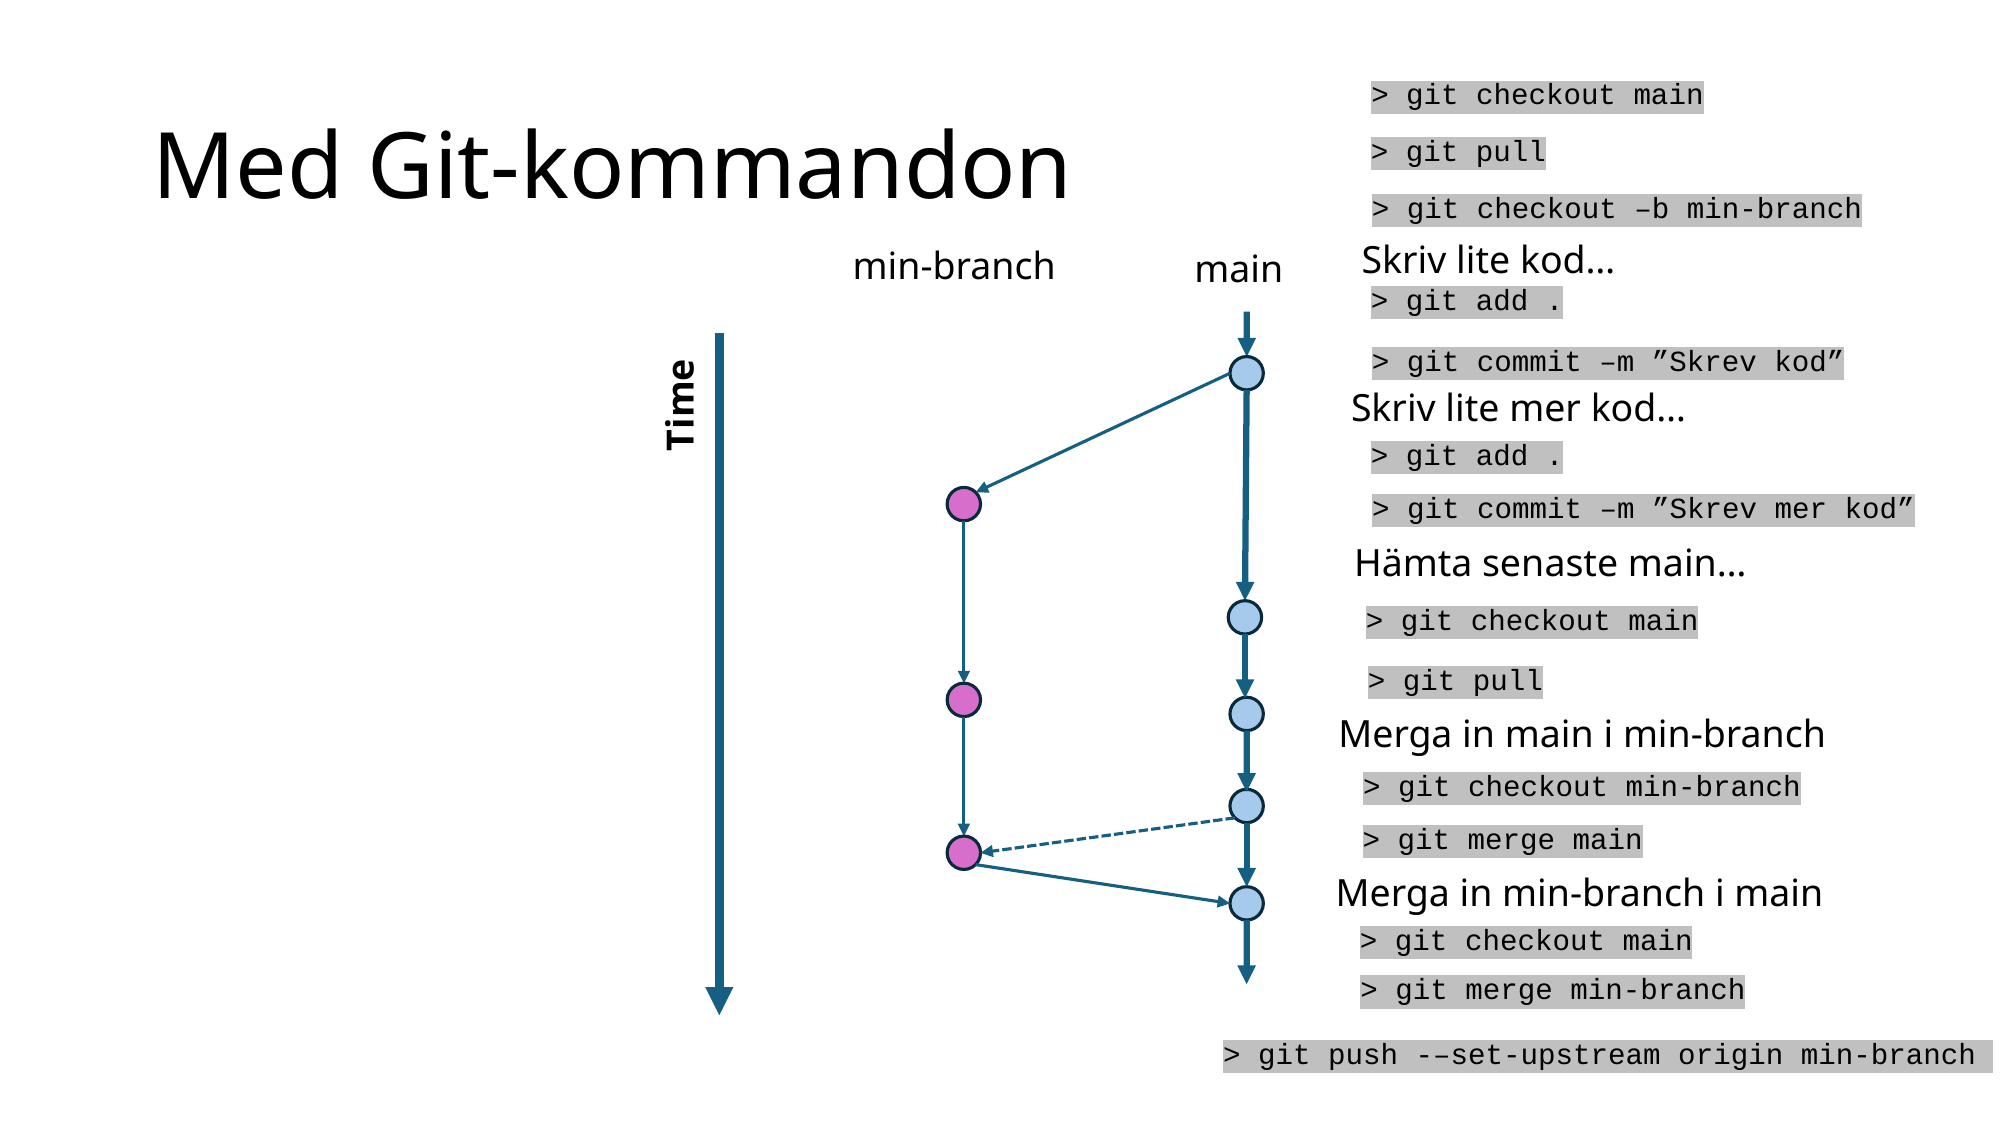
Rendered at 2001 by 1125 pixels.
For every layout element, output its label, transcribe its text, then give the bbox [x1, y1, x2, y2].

text_box Time [648, 344, 709, 466]
text_box > git pull [1356, 125, 1561, 175]
text_box > git checkout min-branch [1348, 759, 1816, 810]
text_box main [1179, 237, 1299, 297]
text_box [1228, 788, 1265, 824]
text_box > git add . [1356, 437, 1579, 479]
text_box > git commit –m ”Skrev kod” [1357, 334, 1860, 385]
text_box Skriv lite mer kod… [1336, 376, 1702, 437]
text_box Merga in min-branch i main [1320, 861, 1839, 922]
text_box > git merge main [1347, 812, 1658, 861]
text_box [1228, 695, 1265, 732]
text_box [975, 372, 1231, 493]
text_box Hämta senaste main… [1339, 531, 1762, 592]
text_box [1228, 885, 1265, 922]
text_box [945, 681, 983, 719]
text_box > git checkout main [1345, 914, 1708, 963]
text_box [975, 864, 1231, 904]
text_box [980, 817, 1236, 854]
text_box > git commit –m ”Skrev mer kod” [1357, 481, 1930, 532]
text_box [1226, 599, 1264, 636]
text_box min-branch [837, 235, 1071, 295]
text_box Merga in main i min-branch [1323, 702, 1842, 763]
text_box > git checkout main [1351, 594, 1714, 644]
text_box [945, 485, 983, 523]
text_box [1228, 355, 1265, 392]
text_box > git push -–set-upstream origin min-branch [1208, 1027, 2000, 1078]
text_box > git pull [1353, 654, 1558, 702]
text_box Skriv lite kod… [1346, 228, 1631, 289]
title Med Git-kommandon [137, 59, 1863, 278]
text_box [945, 834, 982, 872]
text_box > git merge min-branch [1345, 963, 1761, 1013]
text_box > git add . [1356, 273, 1579, 324]
text_box > git checkout main [1356, 68, 1719, 119]
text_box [1244, 389, 1248, 602]
text_box > git checkout –b min-branch [1357, 181, 1877, 232]
